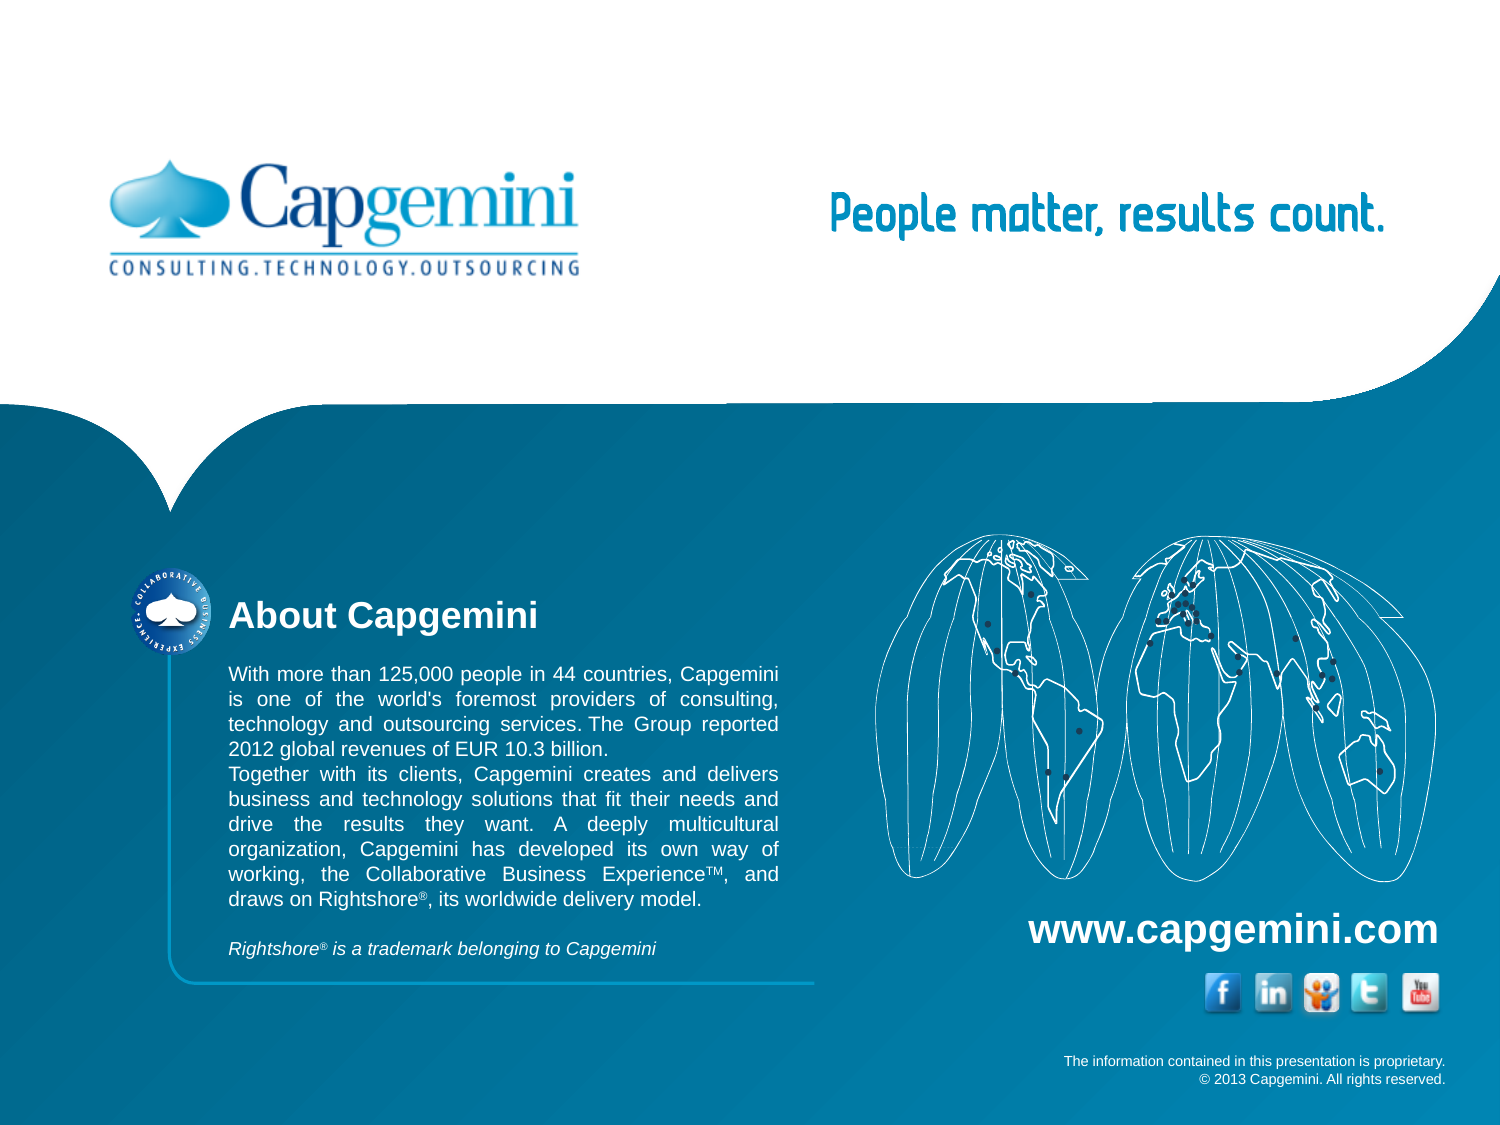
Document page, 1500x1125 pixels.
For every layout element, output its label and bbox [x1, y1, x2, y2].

picture [1206, 974, 1241, 1011]
picture [104, 152, 583, 280]
picture [1256, 974, 1292, 1011]
picture [1304, 974, 1339, 1013]
picture [132, 569, 210, 654]
picture [1352, 974, 1387, 1011]
picture [1402, 974, 1439, 1012]
